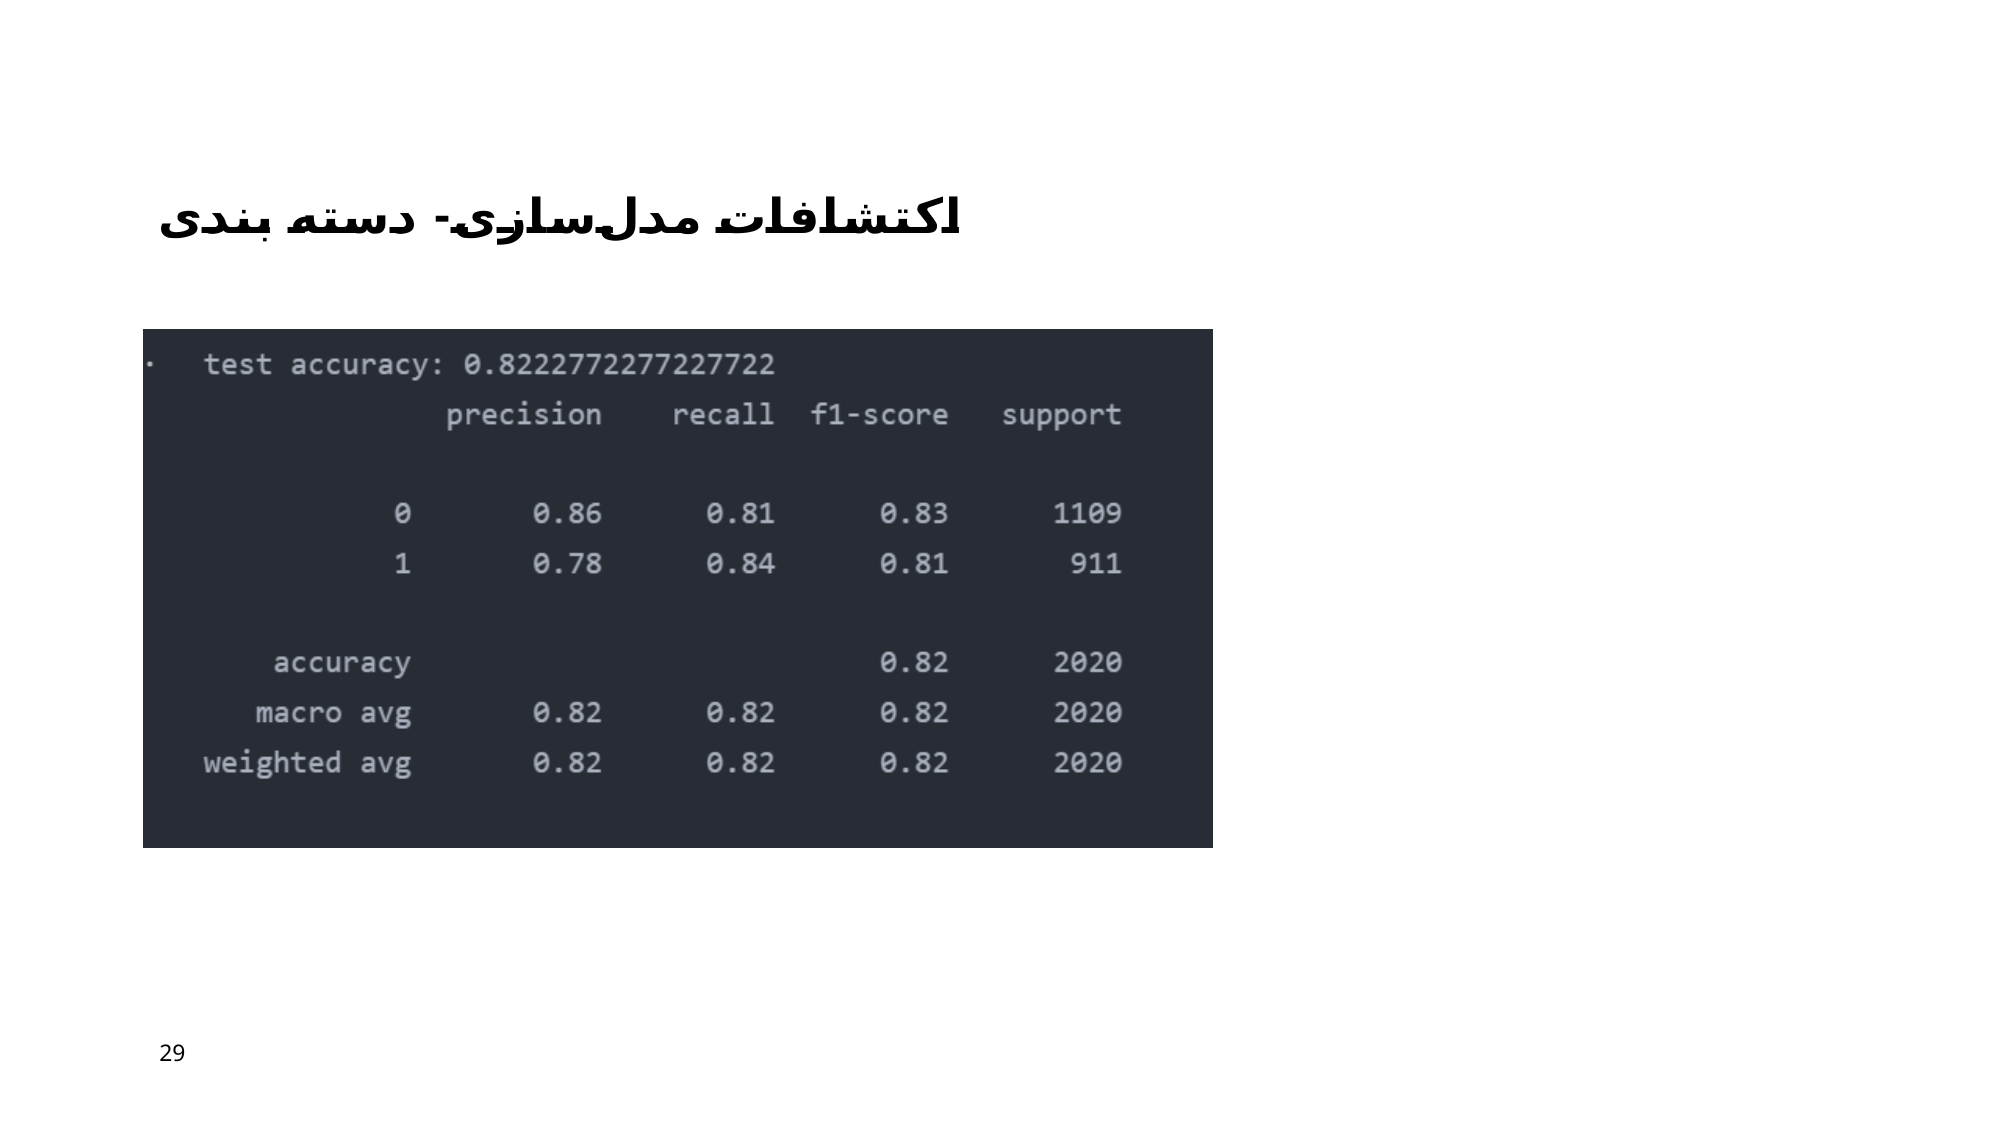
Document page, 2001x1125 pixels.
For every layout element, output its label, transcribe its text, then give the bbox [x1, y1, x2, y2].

title اکتشافات مدل‌سازی- دسته بندی [158, 144, 969, 245]
slide_number 29 [159, 1038, 246, 1080]
picture [143, 329, 1213, 848]
